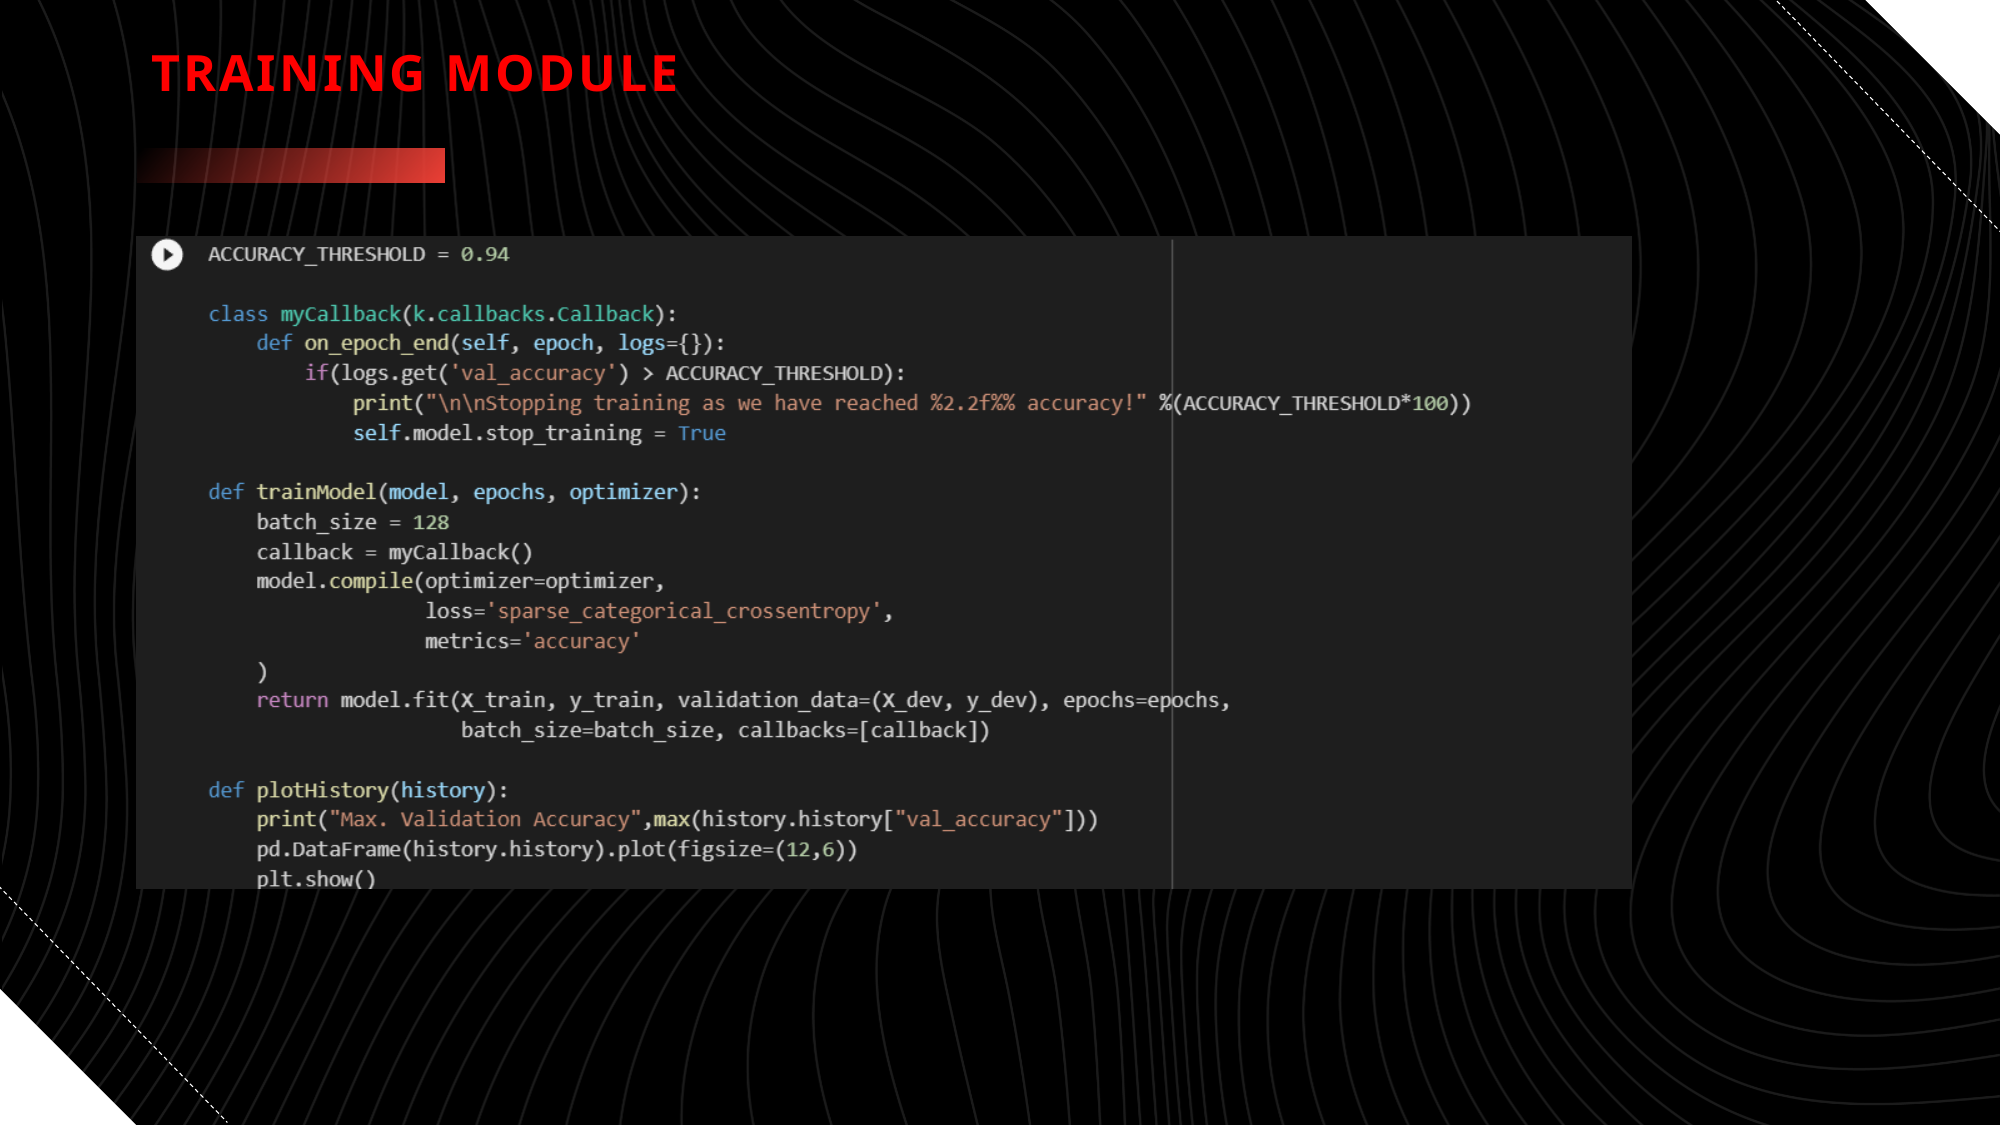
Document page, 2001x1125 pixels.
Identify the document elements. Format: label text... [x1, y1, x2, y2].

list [136, 236, 1632, 889]
title TRAINING MODULE [136, 27, 1863, 124]
